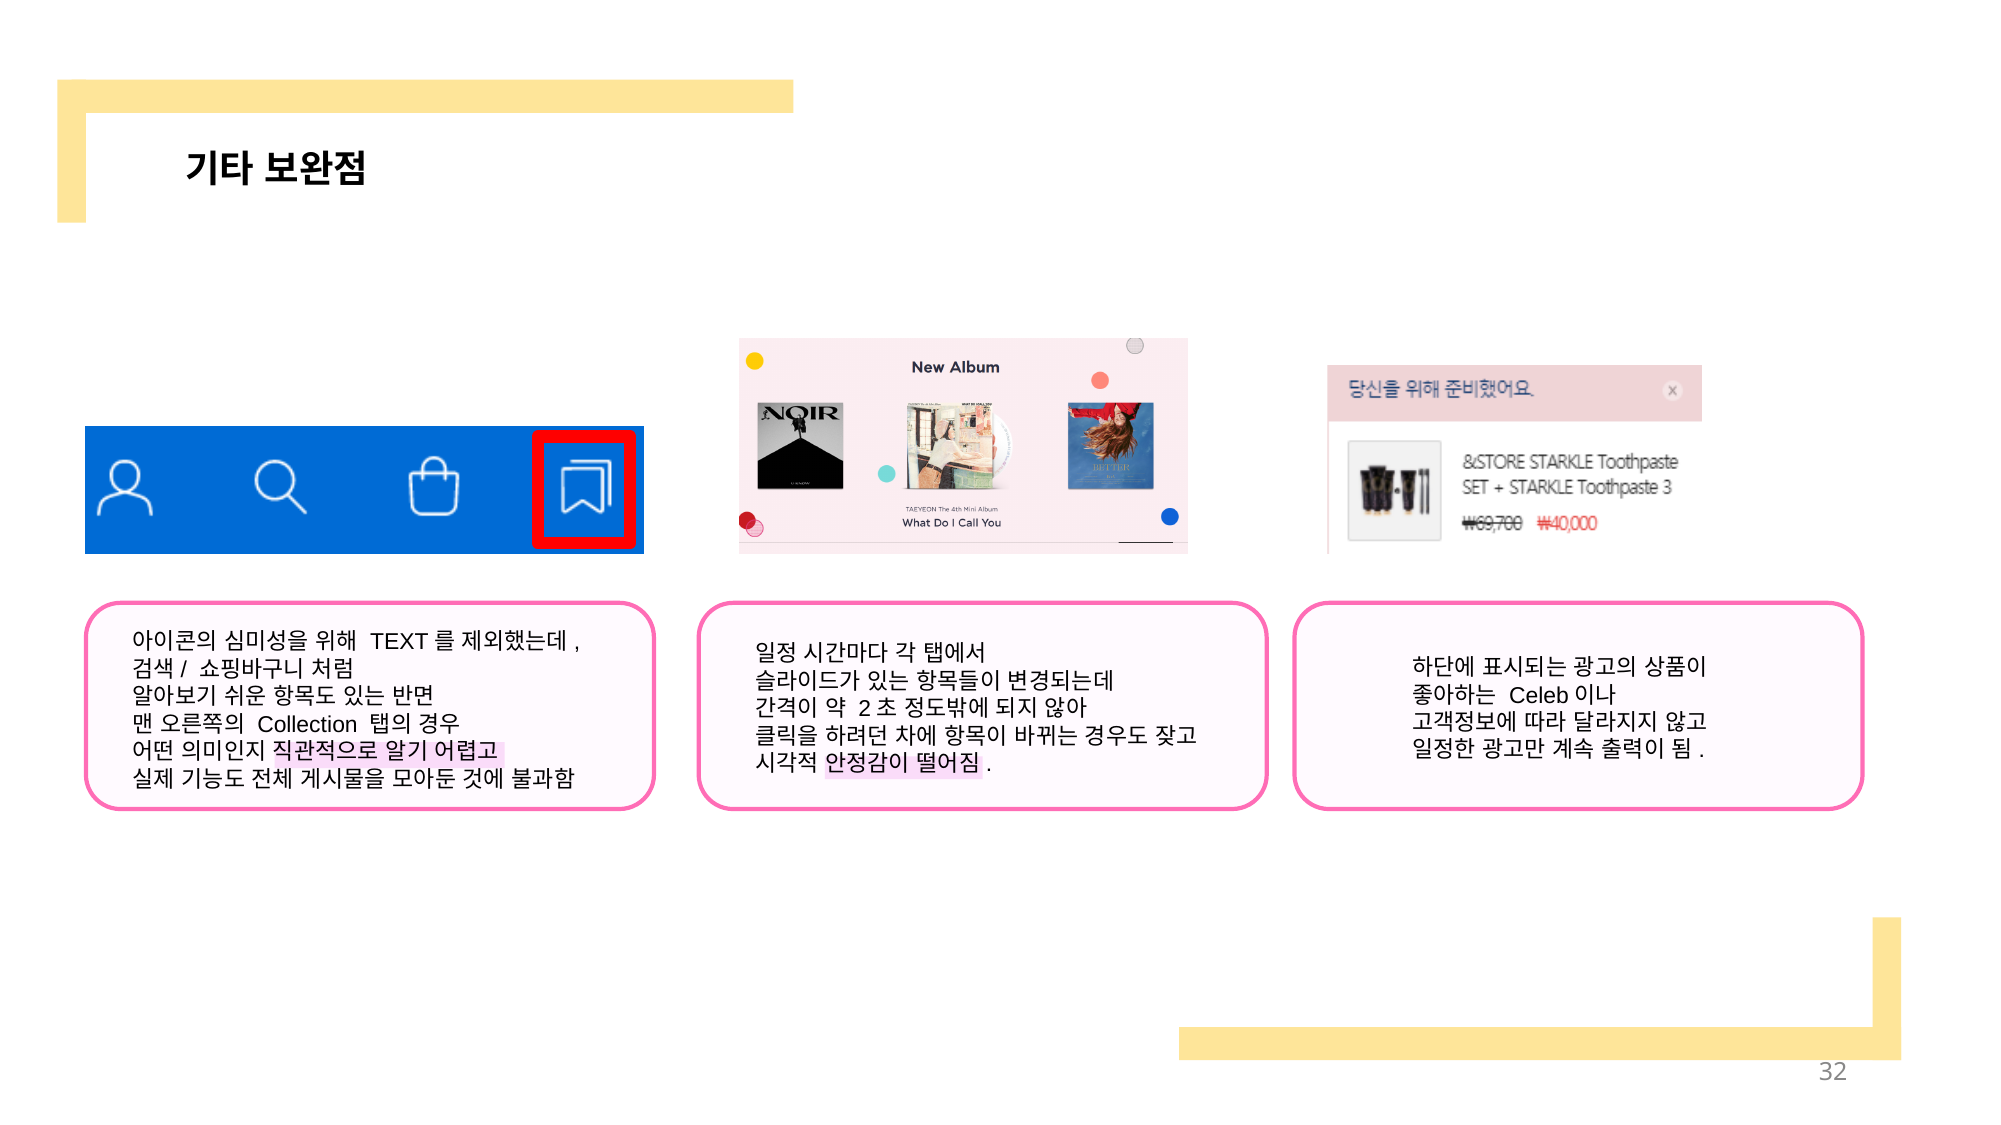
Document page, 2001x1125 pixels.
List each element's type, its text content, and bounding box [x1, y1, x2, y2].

text_box [1872, 917, 1902, 1027]
text_box [1294, 602, 1863, 810]
picture [85, 426, 645, 554]
text_box 기타 보완점 [170, 137, 643, 198]
text_box 하단에 표시되는 광고의 상품이 좋아하는 Celeb이나 고객정보에 따라 달라지지 않고 일정한 광고만 계속 출력이 됨. [1397, 645, 1931, 770]
text_box 일정 시간마다 각 탭에서 슬라이드가 있는 항목들이 변경되는데 간격이 약 2초 정도밖에 되지 않아 클릭을 하려던 차에 항목이 바뀌는 경우도 잦고 시각적 안정감이 떨어짐. [739, 631, 1245, 784]
text_box [1179, 1027, 1902, 1061]
picture [1326, 365, 1703, 554]
text_box 아이콘의 심미성을 위해 TEXT를 제외했는데, 검색/ 쇼핑바구니 처럼 알아보기 쉬운 항목도 있는 반면 맨 오른쪽의 Collection 탭의 경우 어떤 의미인지 직관적으로 알기 어렵고 실제 기능도 전체 게시물을 모아둔 것에 불과함 [117, 619, 644, 800]
text_box [71, 79, 794, 113]
picture [739, 338, 1188, 554]
slide_number ‹#› [1412, 1042, 1863, 1103]
text_box [57, 79, 86, 223]
text_box [698, 602, 1267, 810]
text_box [85, 602, 654, 810]
